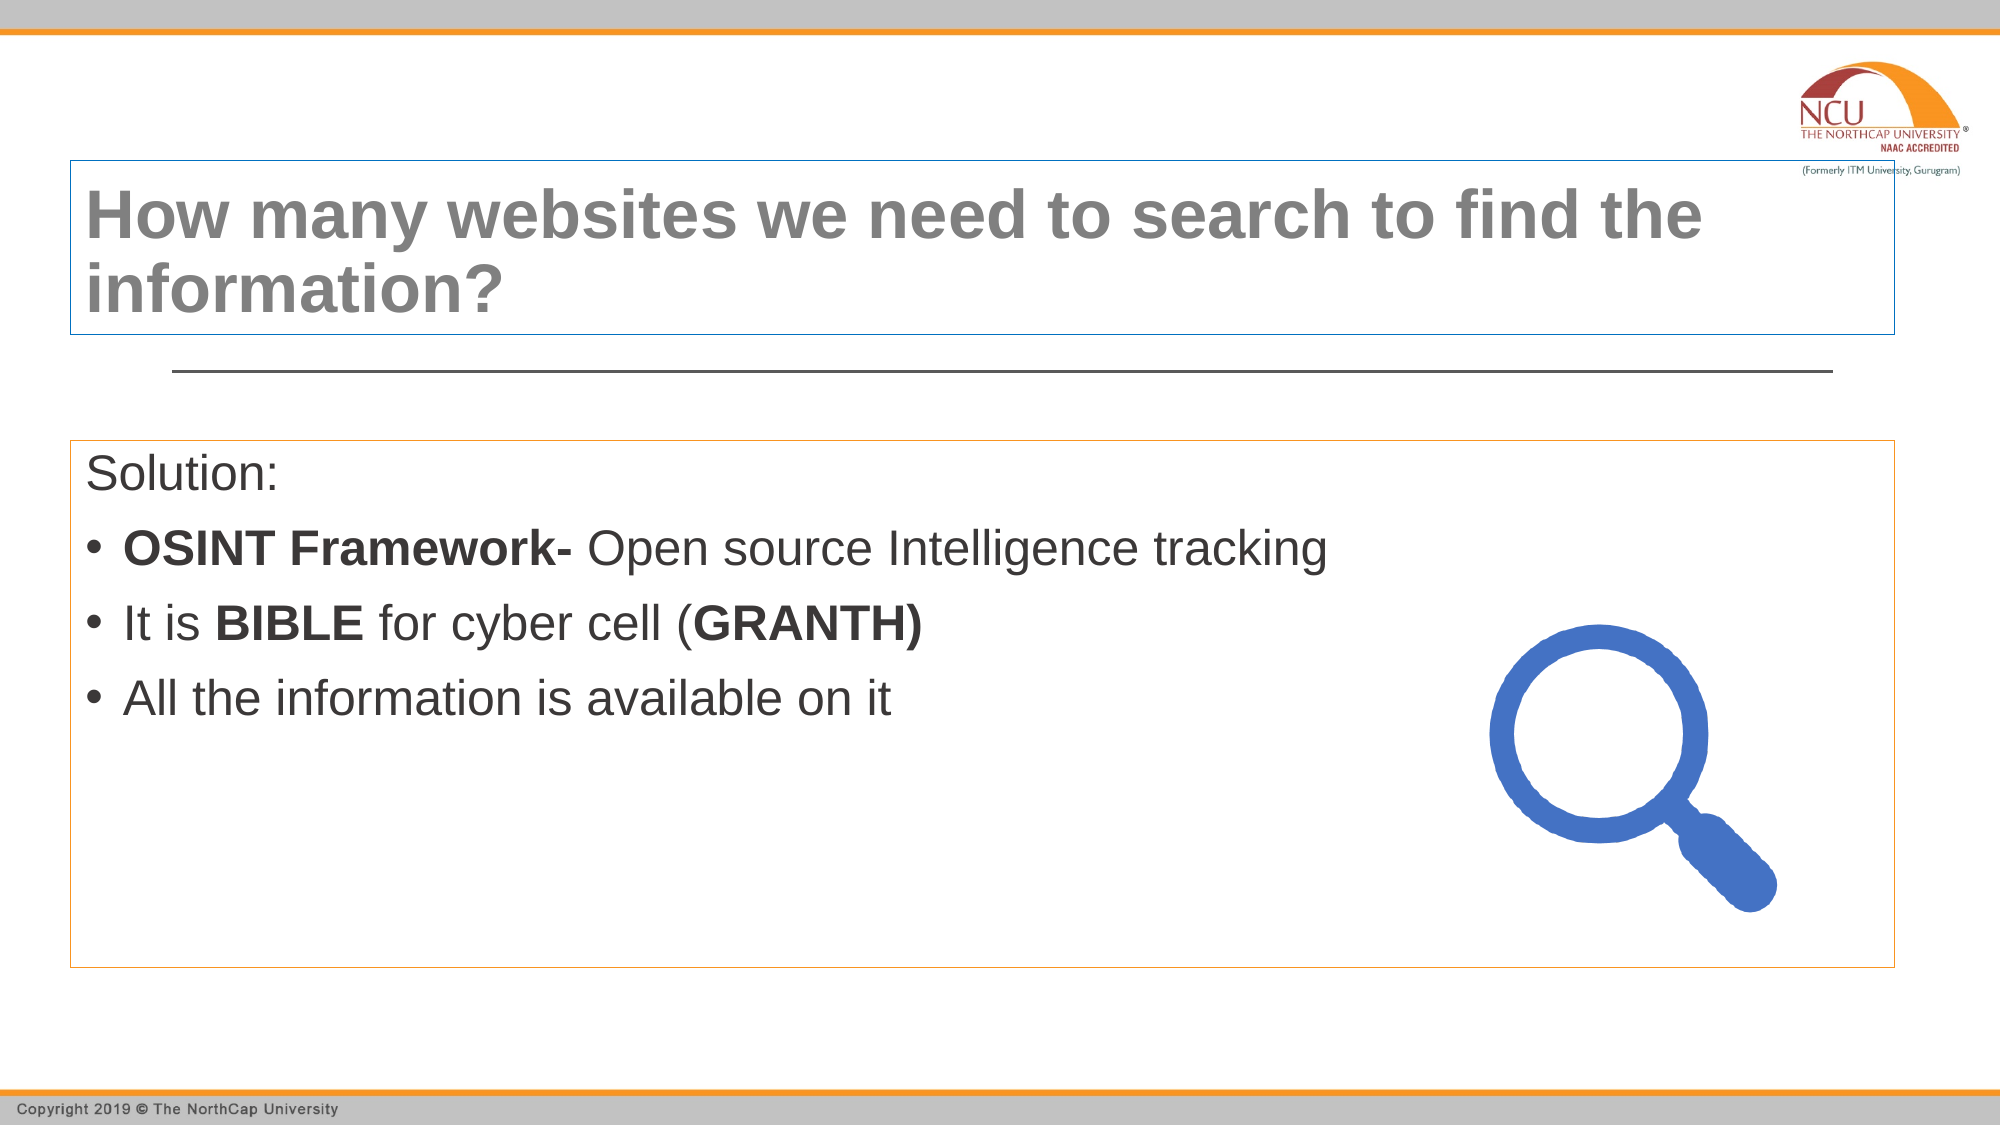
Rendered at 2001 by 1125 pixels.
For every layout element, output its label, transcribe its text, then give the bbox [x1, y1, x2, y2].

list Solution: OSINT Framework- Open source Intelligence tracking It is BIBLE for cyber cell (GRANTH) All the information is available on it [70, 440, 1895, 968]
picture [0, 0, 2000, 1125]
title How many websites we need to search to find the information? [70, 160, 1895, 335]
